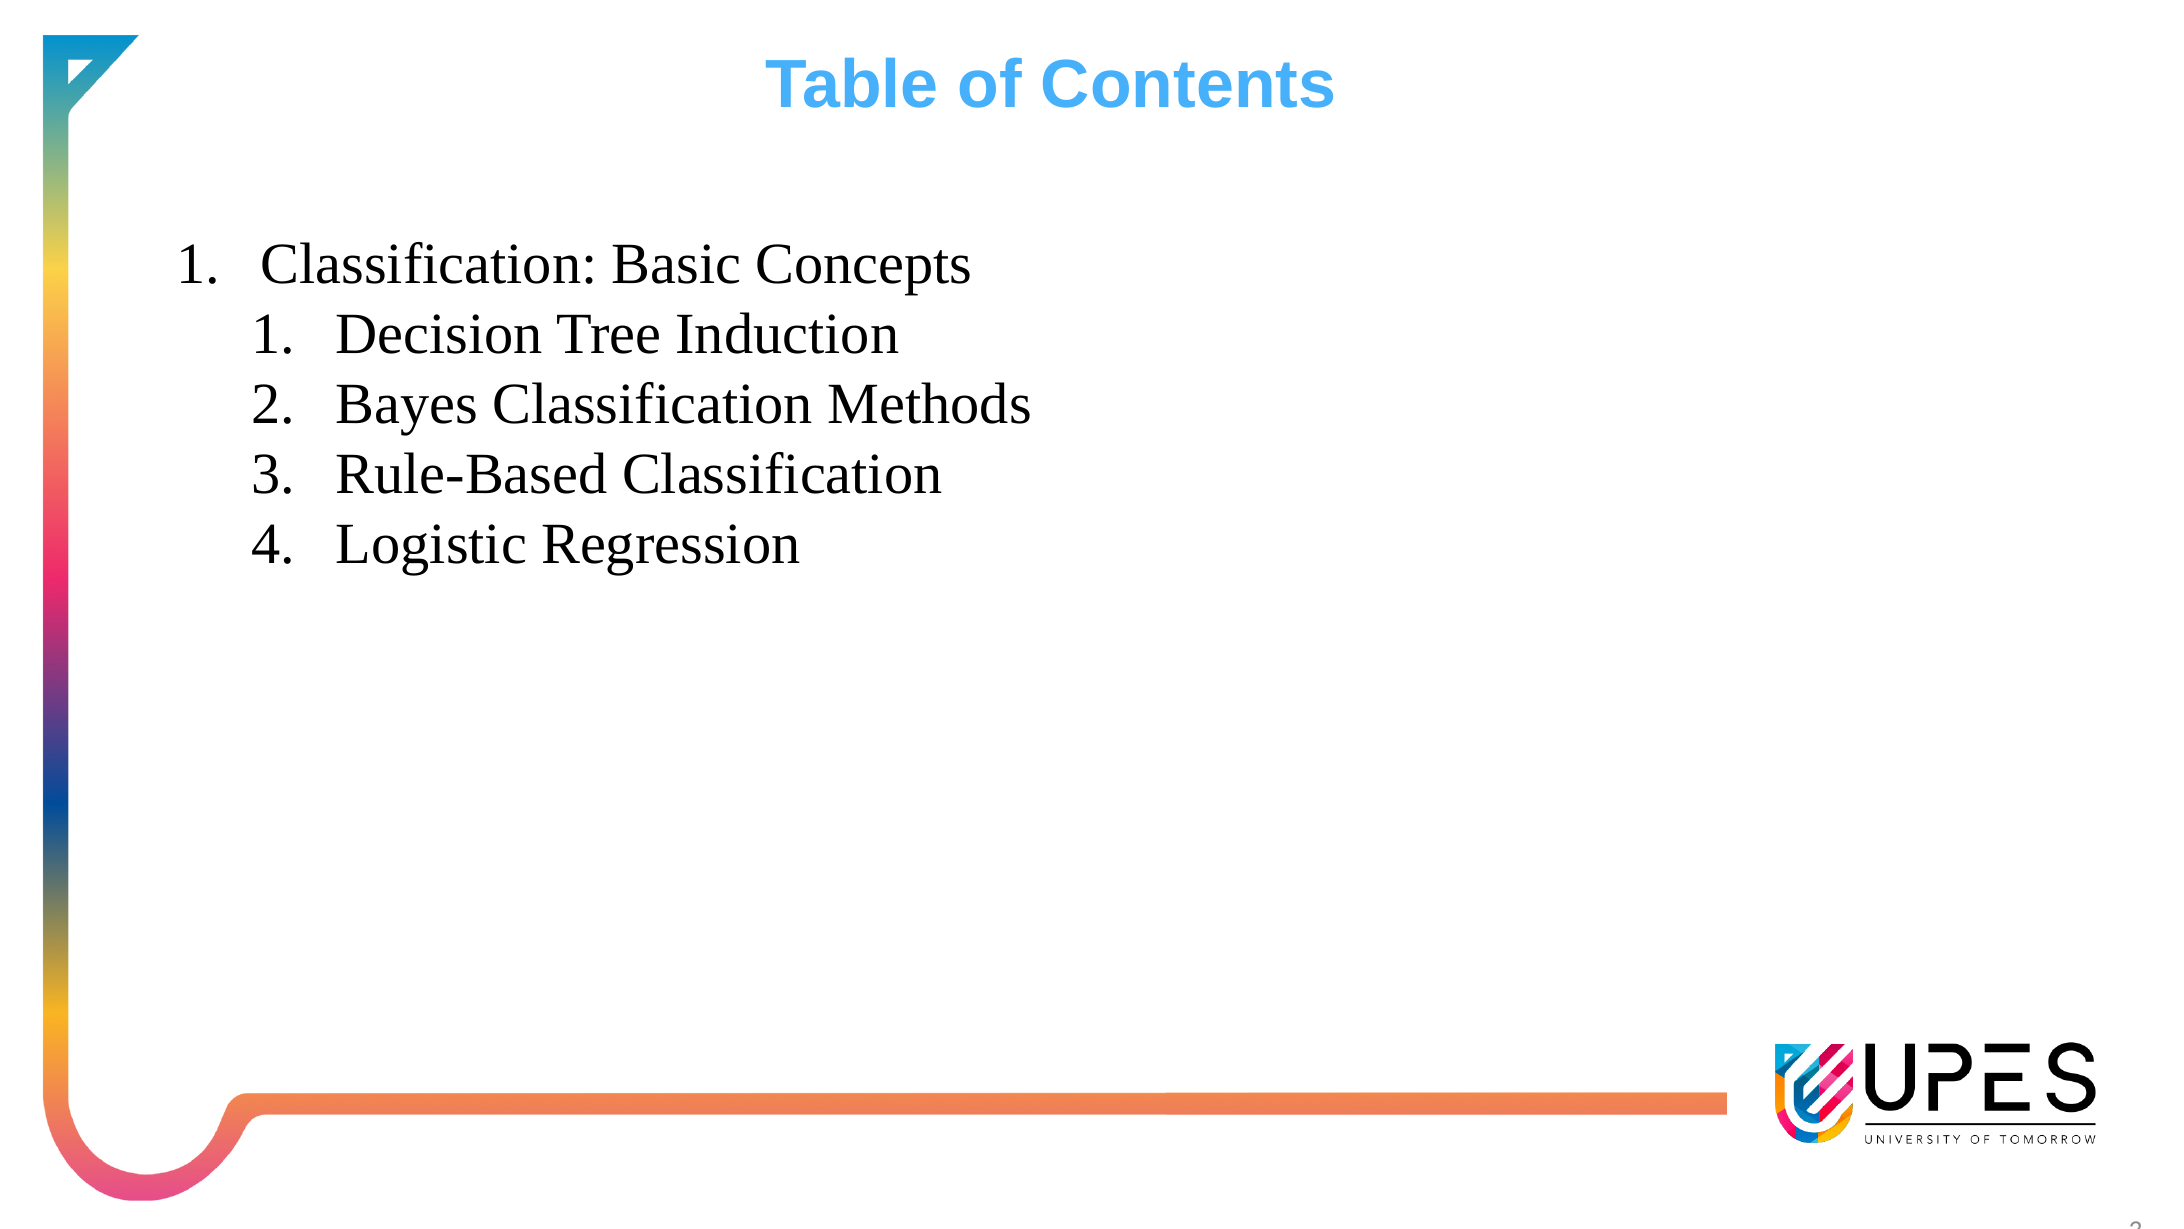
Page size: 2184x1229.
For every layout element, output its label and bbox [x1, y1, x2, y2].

list [0, 0, 2184, 1229]
